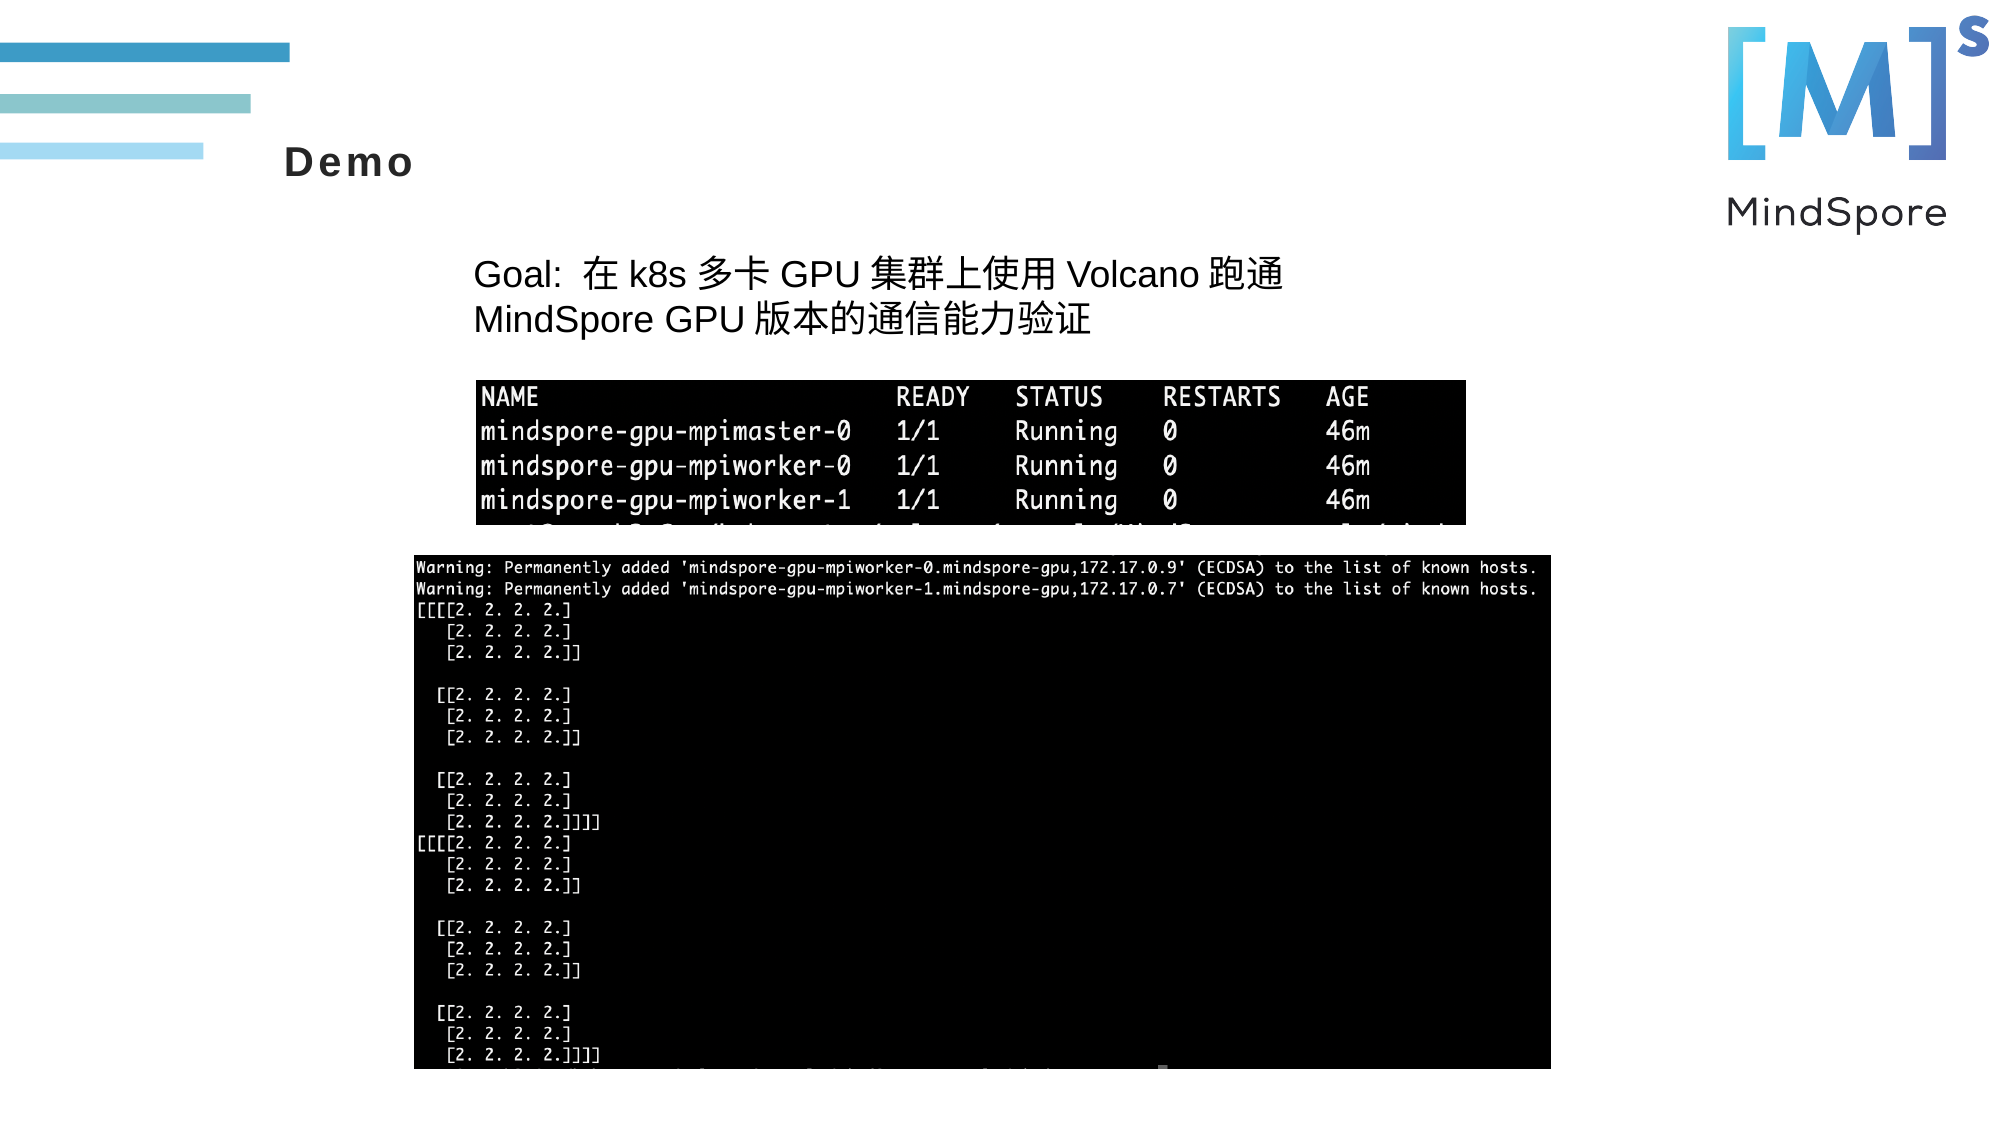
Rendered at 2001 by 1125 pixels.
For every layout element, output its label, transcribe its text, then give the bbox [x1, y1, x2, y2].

picture [476, 380, 1466, 525]
text_box [0, 93, 252, 114]
text_box [0, 42, 291, 63]
text_box Goal: 在k8s多卡GPU集群上使用Volcano跑通MindSpore GPU版本的通信能力验证 [458, 242, 1483, 348]
text_box Demo [269, 35, 1081, 266]
picture [414, 555, 1551, 1069]
picture [1714, 9, 1989, 241]
text_box [0, 142, 204, 160]
